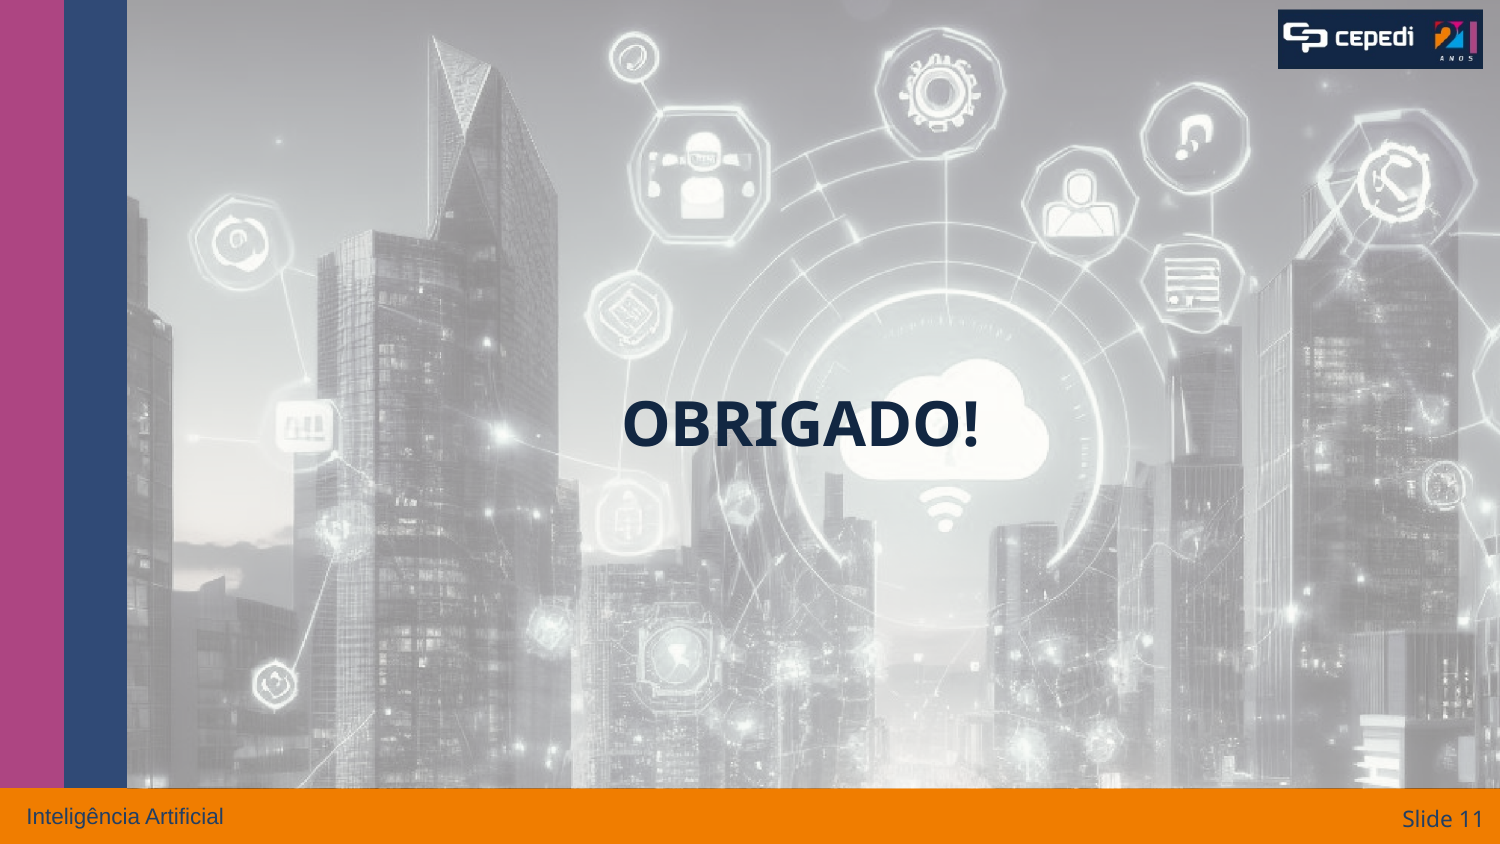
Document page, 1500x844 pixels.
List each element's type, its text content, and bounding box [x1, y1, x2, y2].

subtitle Inteligência Artificial [11, 782, 677, 844]
slide_number Slide ‹#› [1277, 789, 1500, 844]
picture [0, 0, 1500, 844]
title OBRIGADO! [102, 352, 1500, 491]
